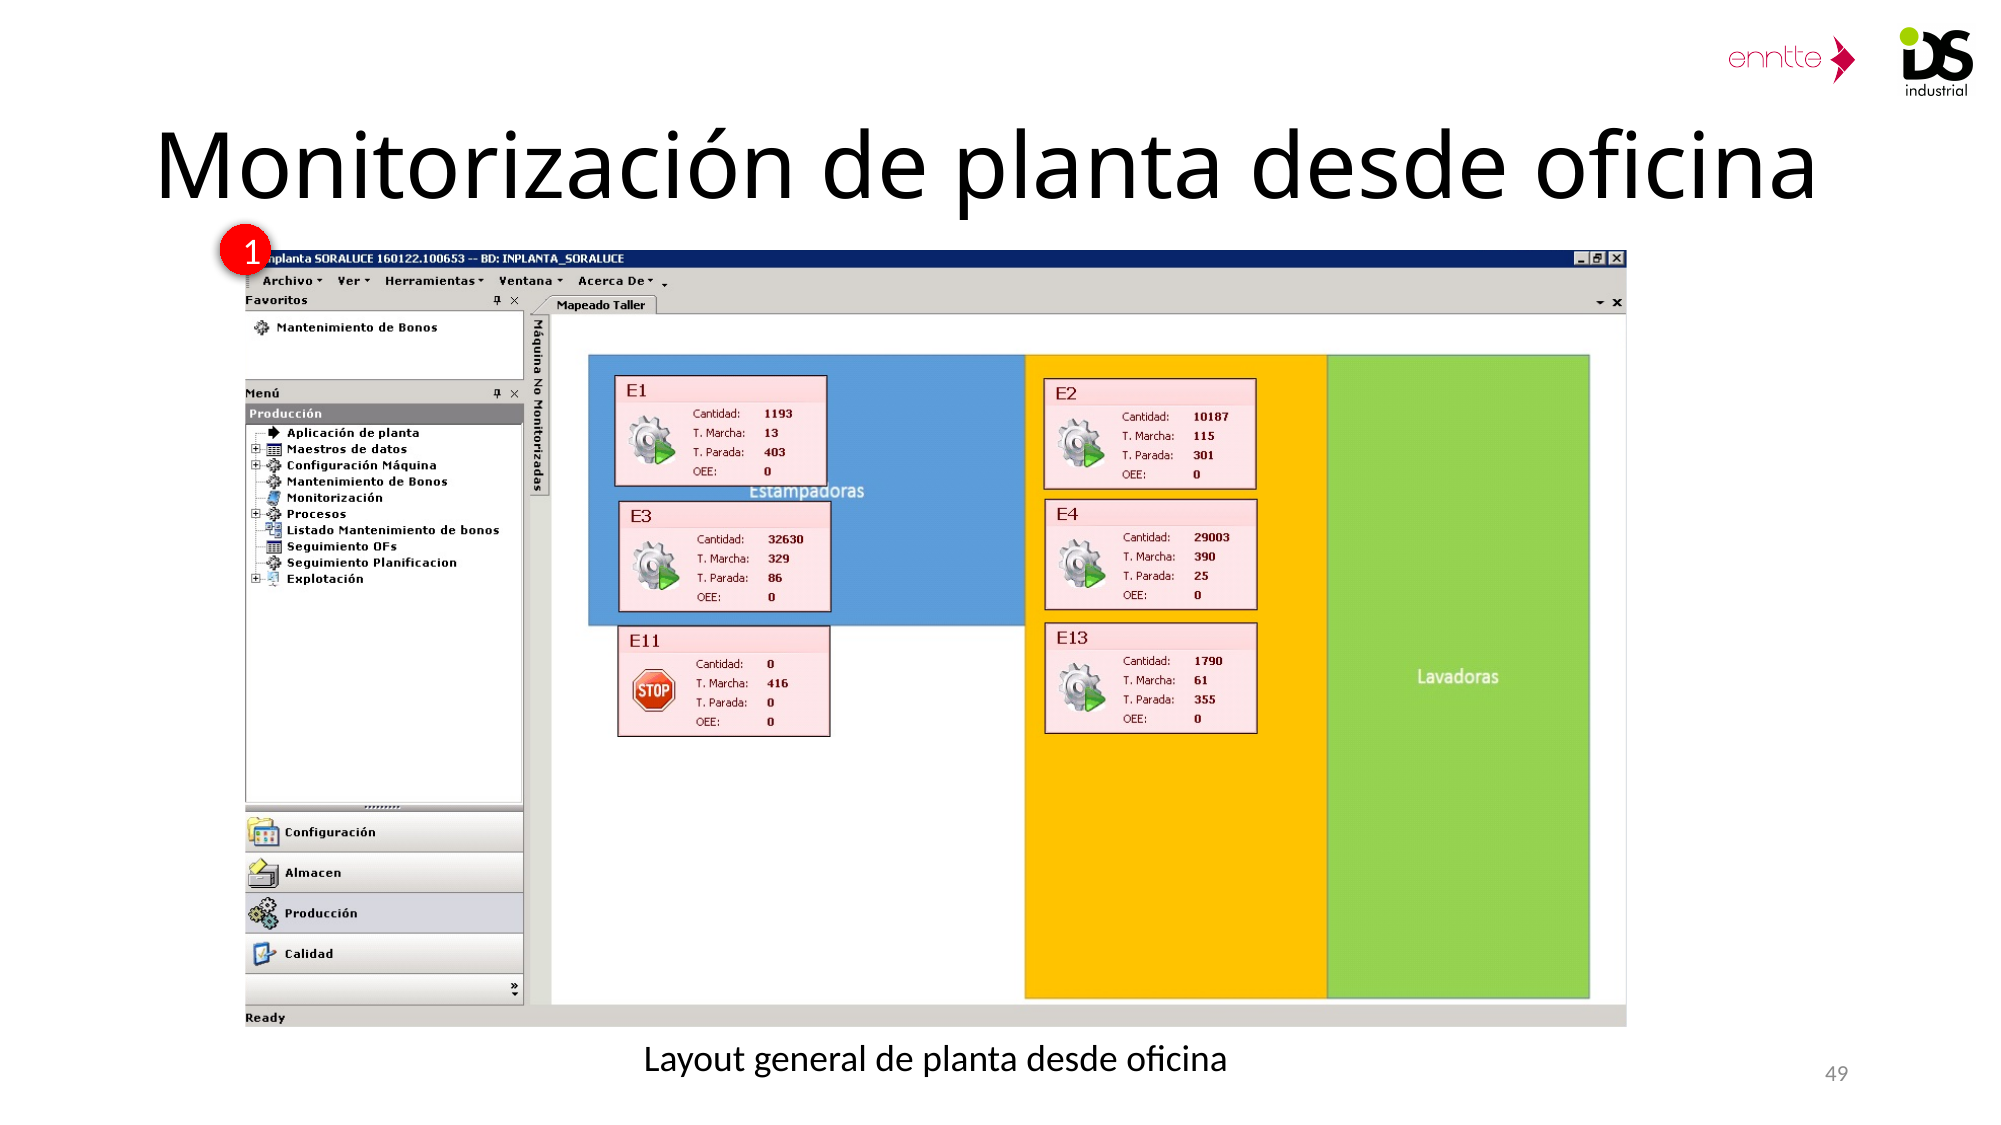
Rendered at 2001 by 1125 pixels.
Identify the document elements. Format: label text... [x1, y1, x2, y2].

picture [1897, 23, 1976, 96]
picture [1720, 33, 1864, 87]
text_box 1 [220, 224, 271, 275]
title Monitorización de planta desde oficina [138, 60, 1864, 278]
slide_number 49 [1413, 1042, 1864, 1103]
picture [245, 250, 1627, 1027]
text_box Layout general de planta desde oficina [621, 1027, 1252, 1087]
